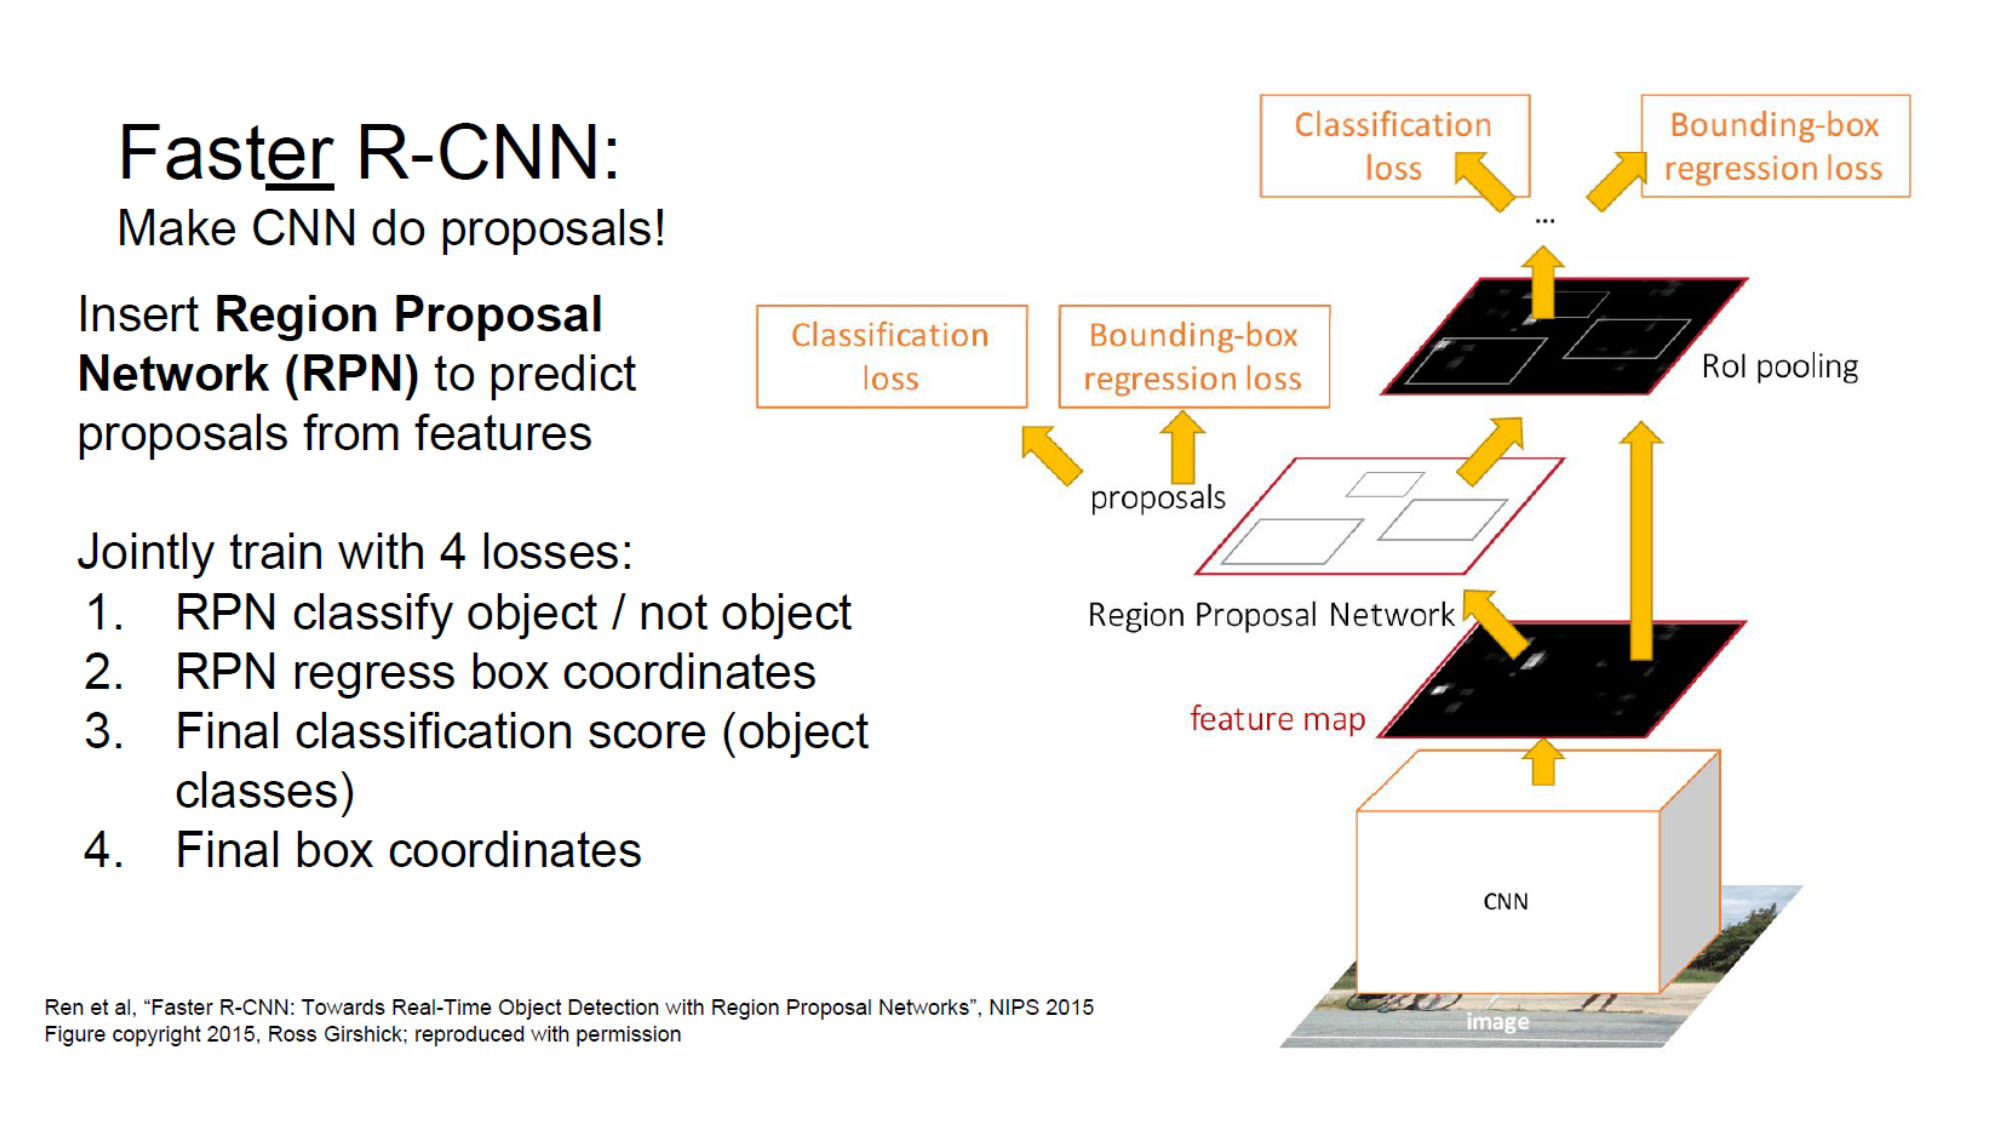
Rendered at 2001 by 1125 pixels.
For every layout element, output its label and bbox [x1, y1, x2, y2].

picture [33, 72, 1983, 1055]
